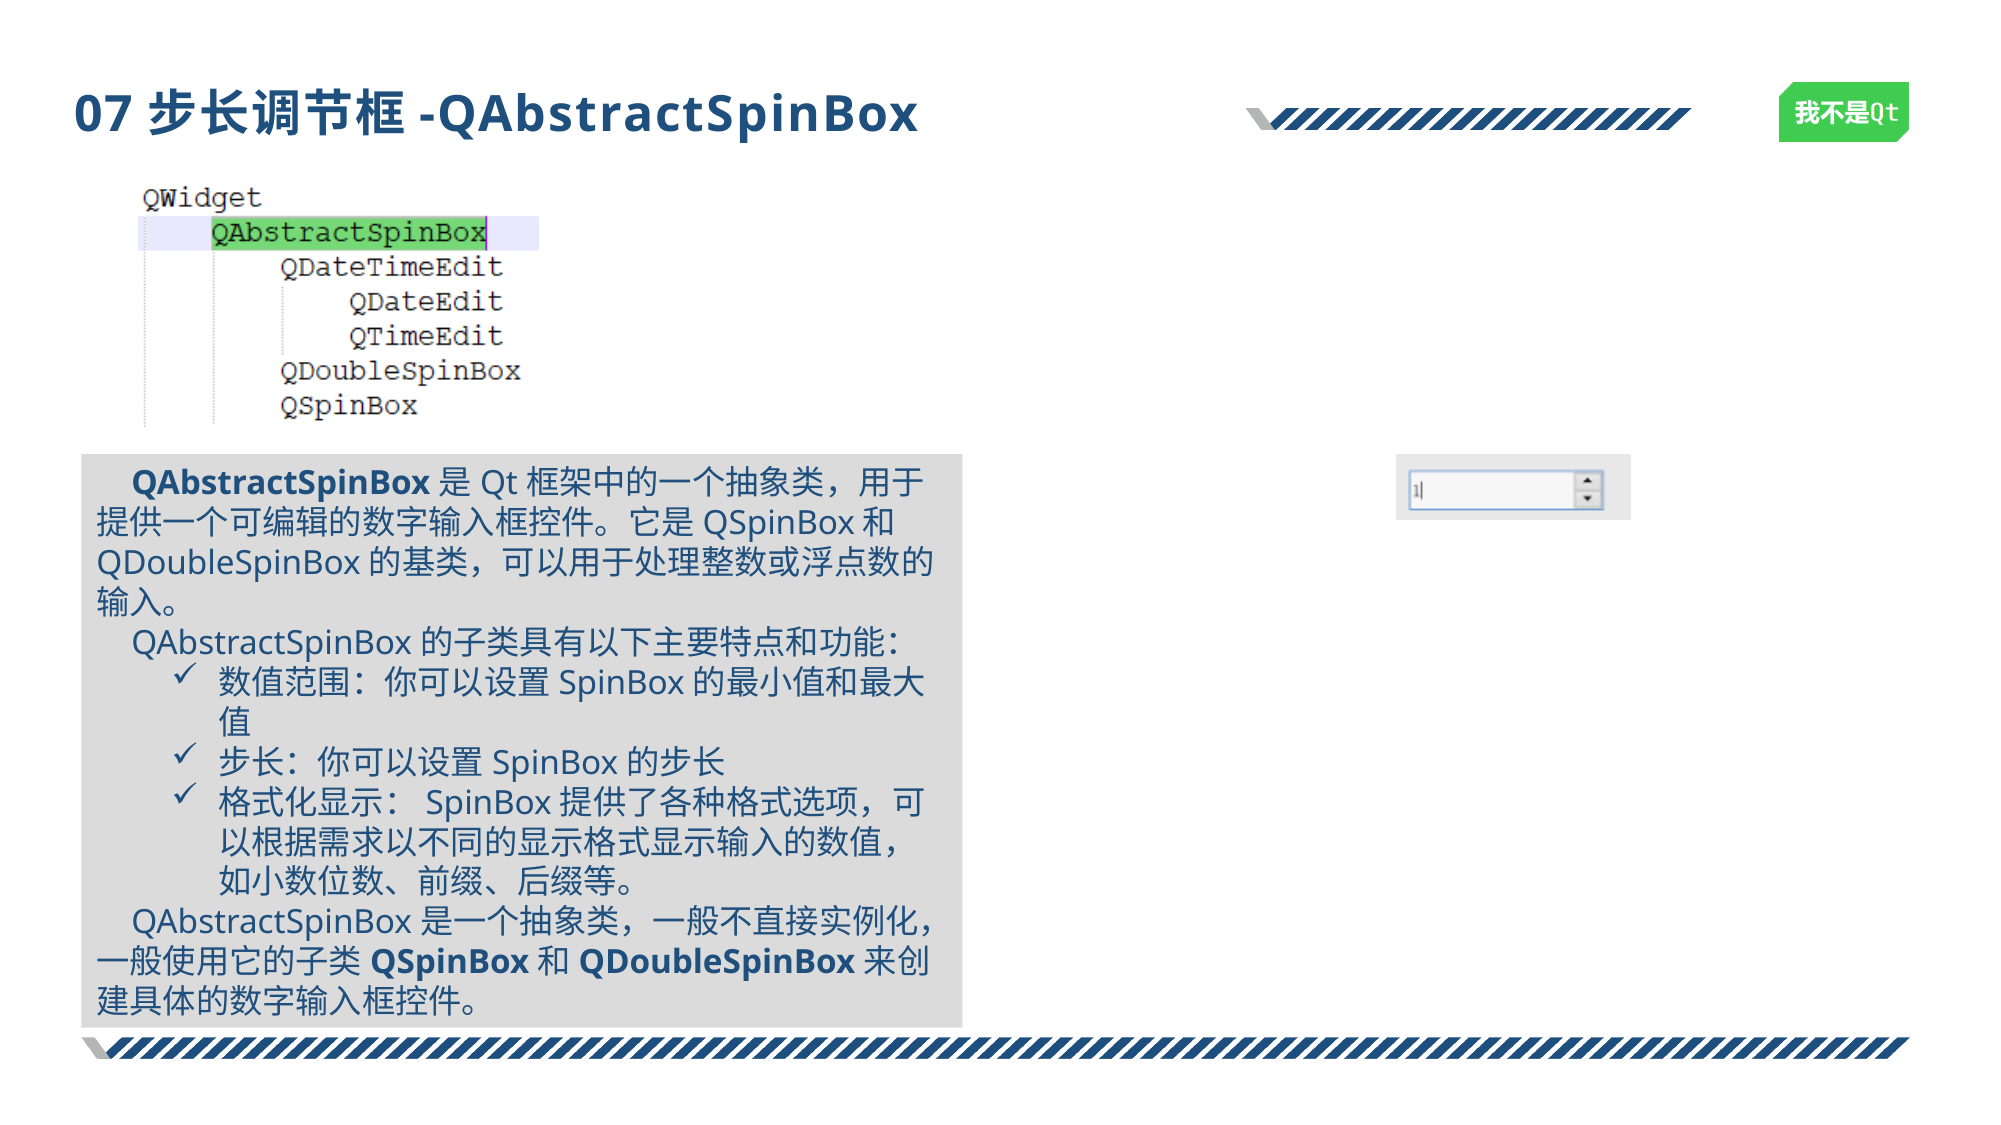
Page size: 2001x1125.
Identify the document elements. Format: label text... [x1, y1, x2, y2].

picture [1245, 108, 1692, 130]
picture [138, 177, 539, 427]
picture [81, 1037, 1910, 1059]
text_box 07步长调节框-QAbstractSpinBox [59, 73, 935, 149]
picture [1395, 454, 1631, 520]
text_box QAbstractSpinBox是Qt框架中的一个抽象类，用于提供一个可编辑的数字输入框控件。它是QSpinBox和QDoubleSpinBox的基类，可以用于处理整数或浮点数的输入。 QAbstractSpinBox的子类具有以下主要特点和功能： 数值范围：你可以设置SpinBox的最小值和最大值 步长：你可以设置SpinBox的步长 格式化显示：SpinBox提供了各种格式选项，可以根据需求以不同的显示格式显示输入的数值，如小数位数、前缀、后缀等。 QAbstractSpinBox是一个抽象类，一般不直接实例化，一般使用它的子类QSpinBox和QDoubleSpinBox来创建具体的数字输入框控件。 [81, 454, 963, 1028]
picture [1779, 82, 1909, 142]
